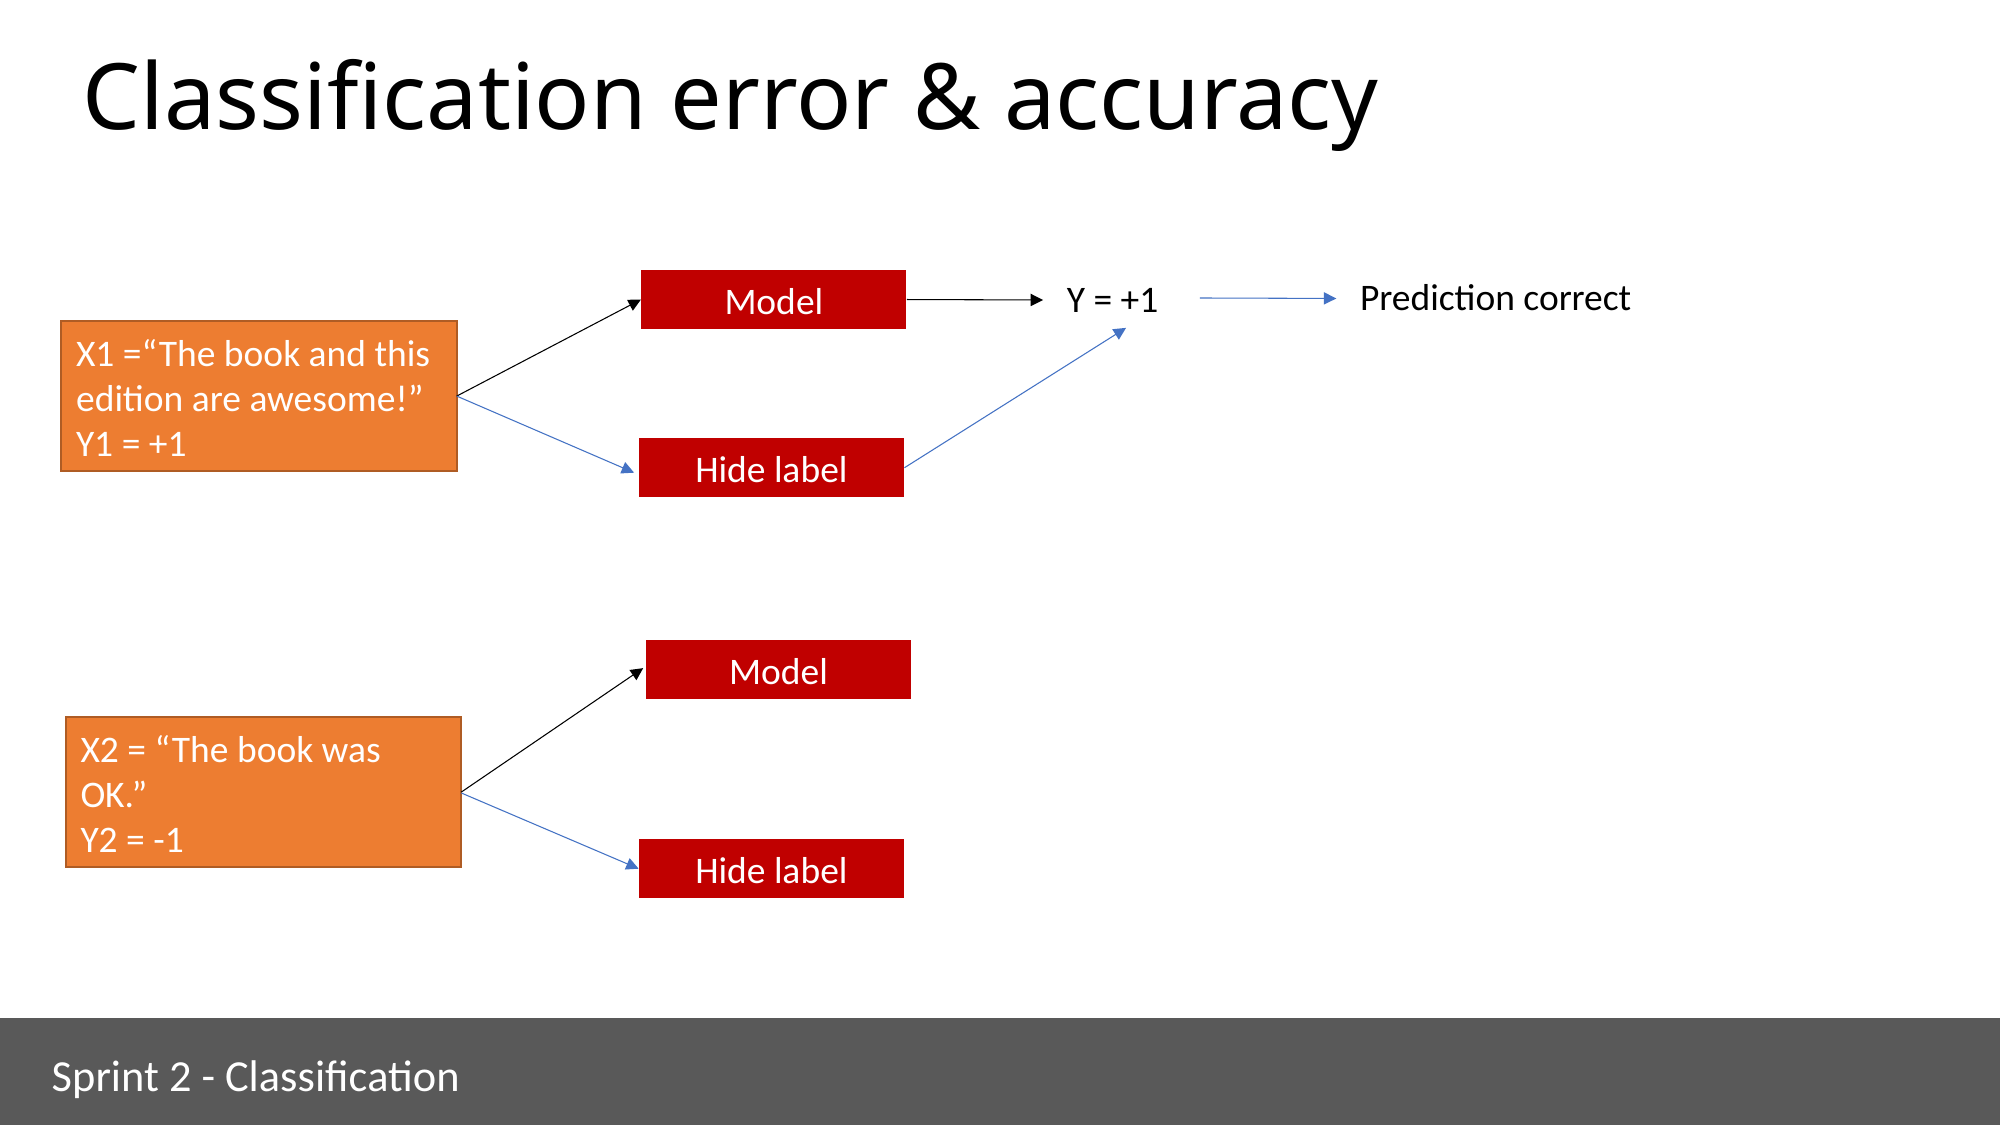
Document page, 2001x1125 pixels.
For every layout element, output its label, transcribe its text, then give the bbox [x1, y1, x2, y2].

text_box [904, 328, 1127, 469]
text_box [461, 792, 639, 869]
text_box Hide label [638, 437, 905, 498]
text_box Sprint 2 - Classification [36, 1039, 542, 1108]
text_box Y = +1 [1052, 268, 1200, 328]
text_box X1 =“The book and this edition are awesome!” Y1 = +1 [60, 320, 456, 472]
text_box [456, 299, 641, 397]
text_box Model [640, 269, 907, 330]
text_box Hide label [638, 838, 905, 899]
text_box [456, 396, 634, 473]
text_box Classification error & accuracy [68, 43, 1869, 231]
text_box X2 = “The book was OK.” Y2 = -1 [65, 716, 461, 868]
text_box Prediction correct [1345, 265, 1684, 326]
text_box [461, 668, 644, 793]
text_box [0, 1018, 2000, 1125]
text_box Model [645, 639, 912, 700]
